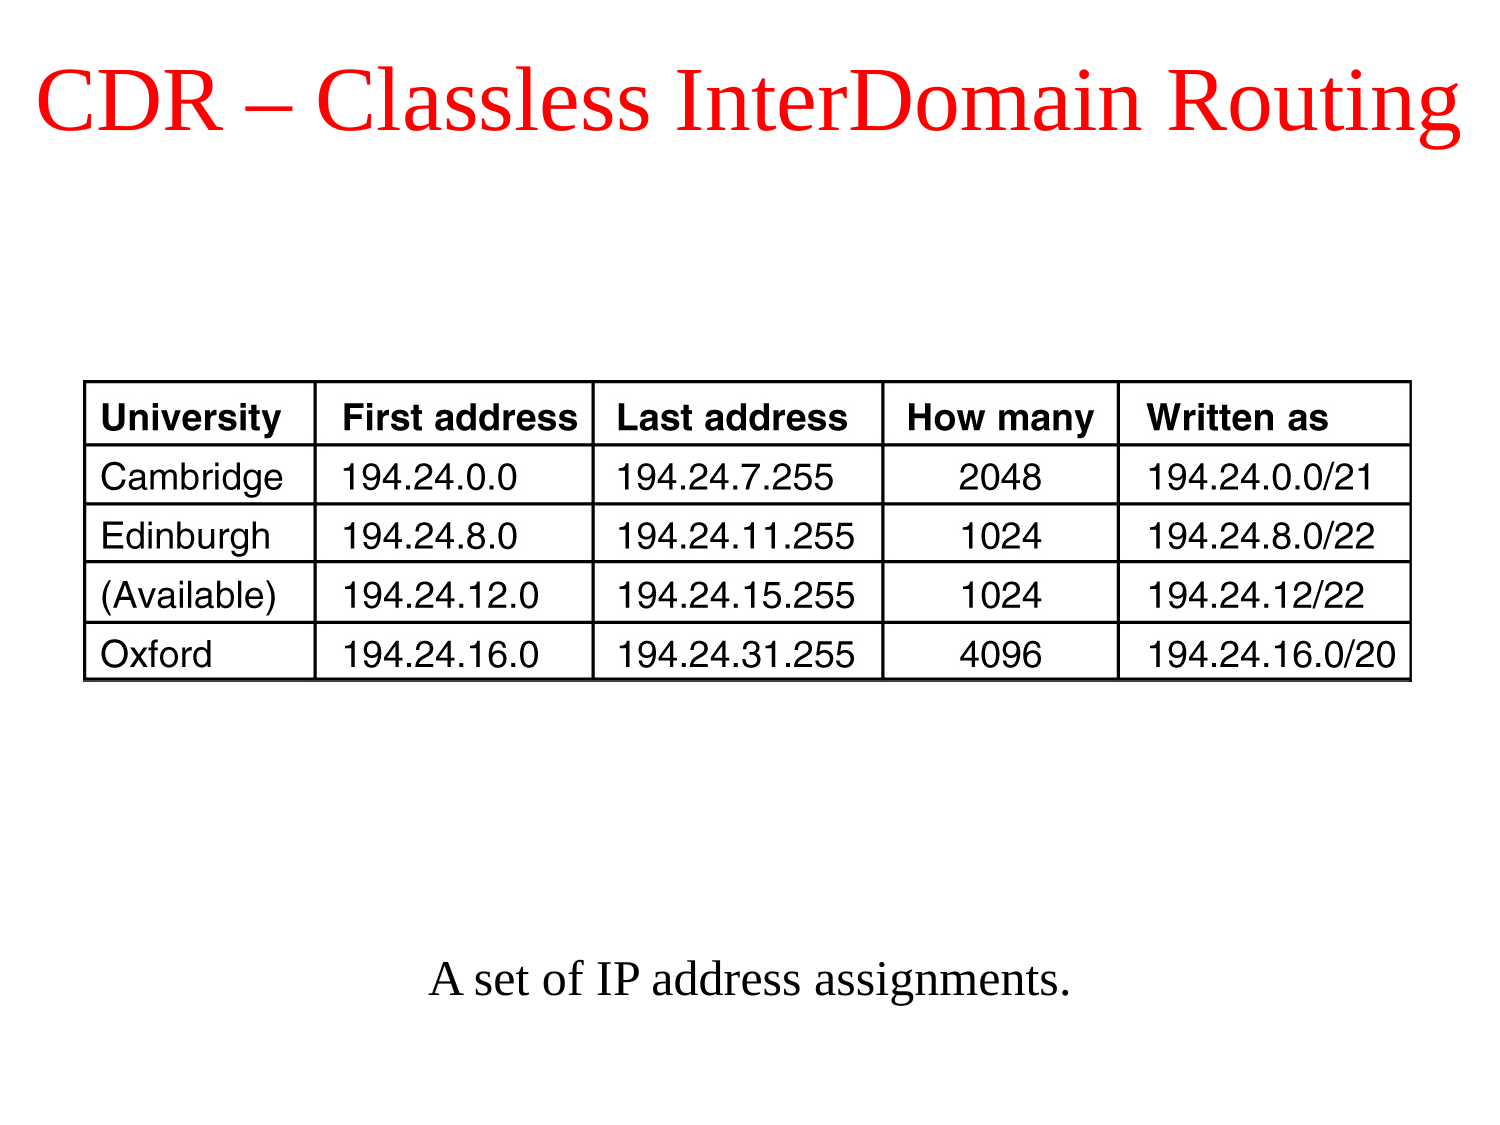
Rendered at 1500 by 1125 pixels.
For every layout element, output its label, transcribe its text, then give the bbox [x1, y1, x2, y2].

picture [83, 380, 1412, 682]
list A set of IP address assignments. [0, 937, 1500, 1076]
title CDR – Classless InterDomain Routing [0, 0, 1500, 188]
